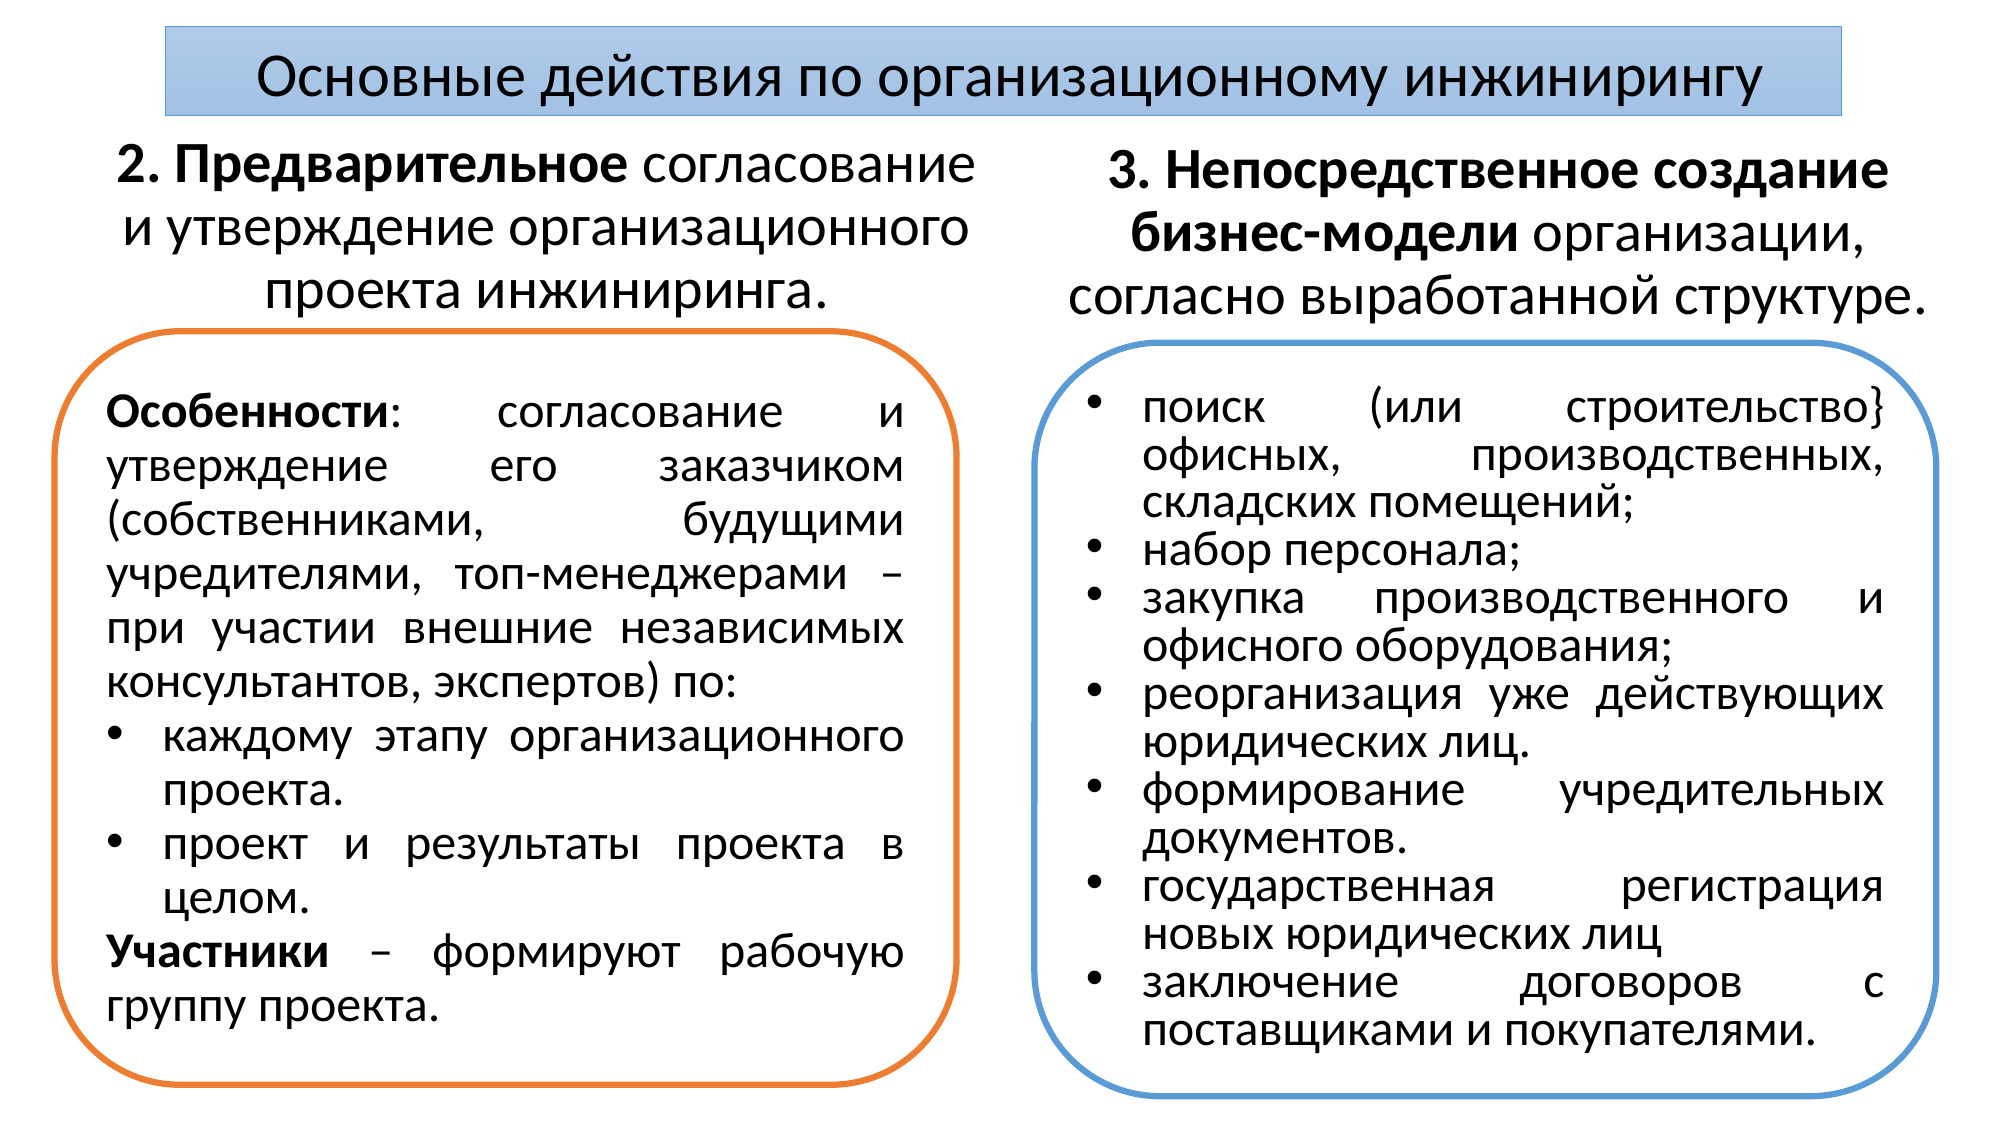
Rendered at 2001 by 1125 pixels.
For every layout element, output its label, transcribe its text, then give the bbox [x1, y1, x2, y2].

text_box Особенности: согласование и утверждение его заказчиком (собственниками, будущими учредителями, топ-менеджерами – при участии внешние независимых консультантов, экспертов) по: каждому этапу организационного проекта. проект и результаты проекта в целом. Участники – формируют рабочую группу проекта. [53, 330, 958, 1086]
text_box Основные действия по организационному инжинирингу [165, 26, 1842, 116]
text_box поиск (или строительство} офисных, производственных, складских помещений; набор персонала; закупка производственного и офисного оборудования; реорганизация уже действующих юридических лиц. формирование учредительных документов. государственная регистрация новых юридических лиц заключение договоров с поставщиками и покупателями. [1033, 341, 1938, 1098]
text_box 2. Предварительное согласование и утверждение организационного проекта инжиниринга. [89, 124, 1004, 329]
text_box 3. Непосредственное создание бизнес-модели организации, согласно выработанной структуре. [1050, 131, 1946, 335]
